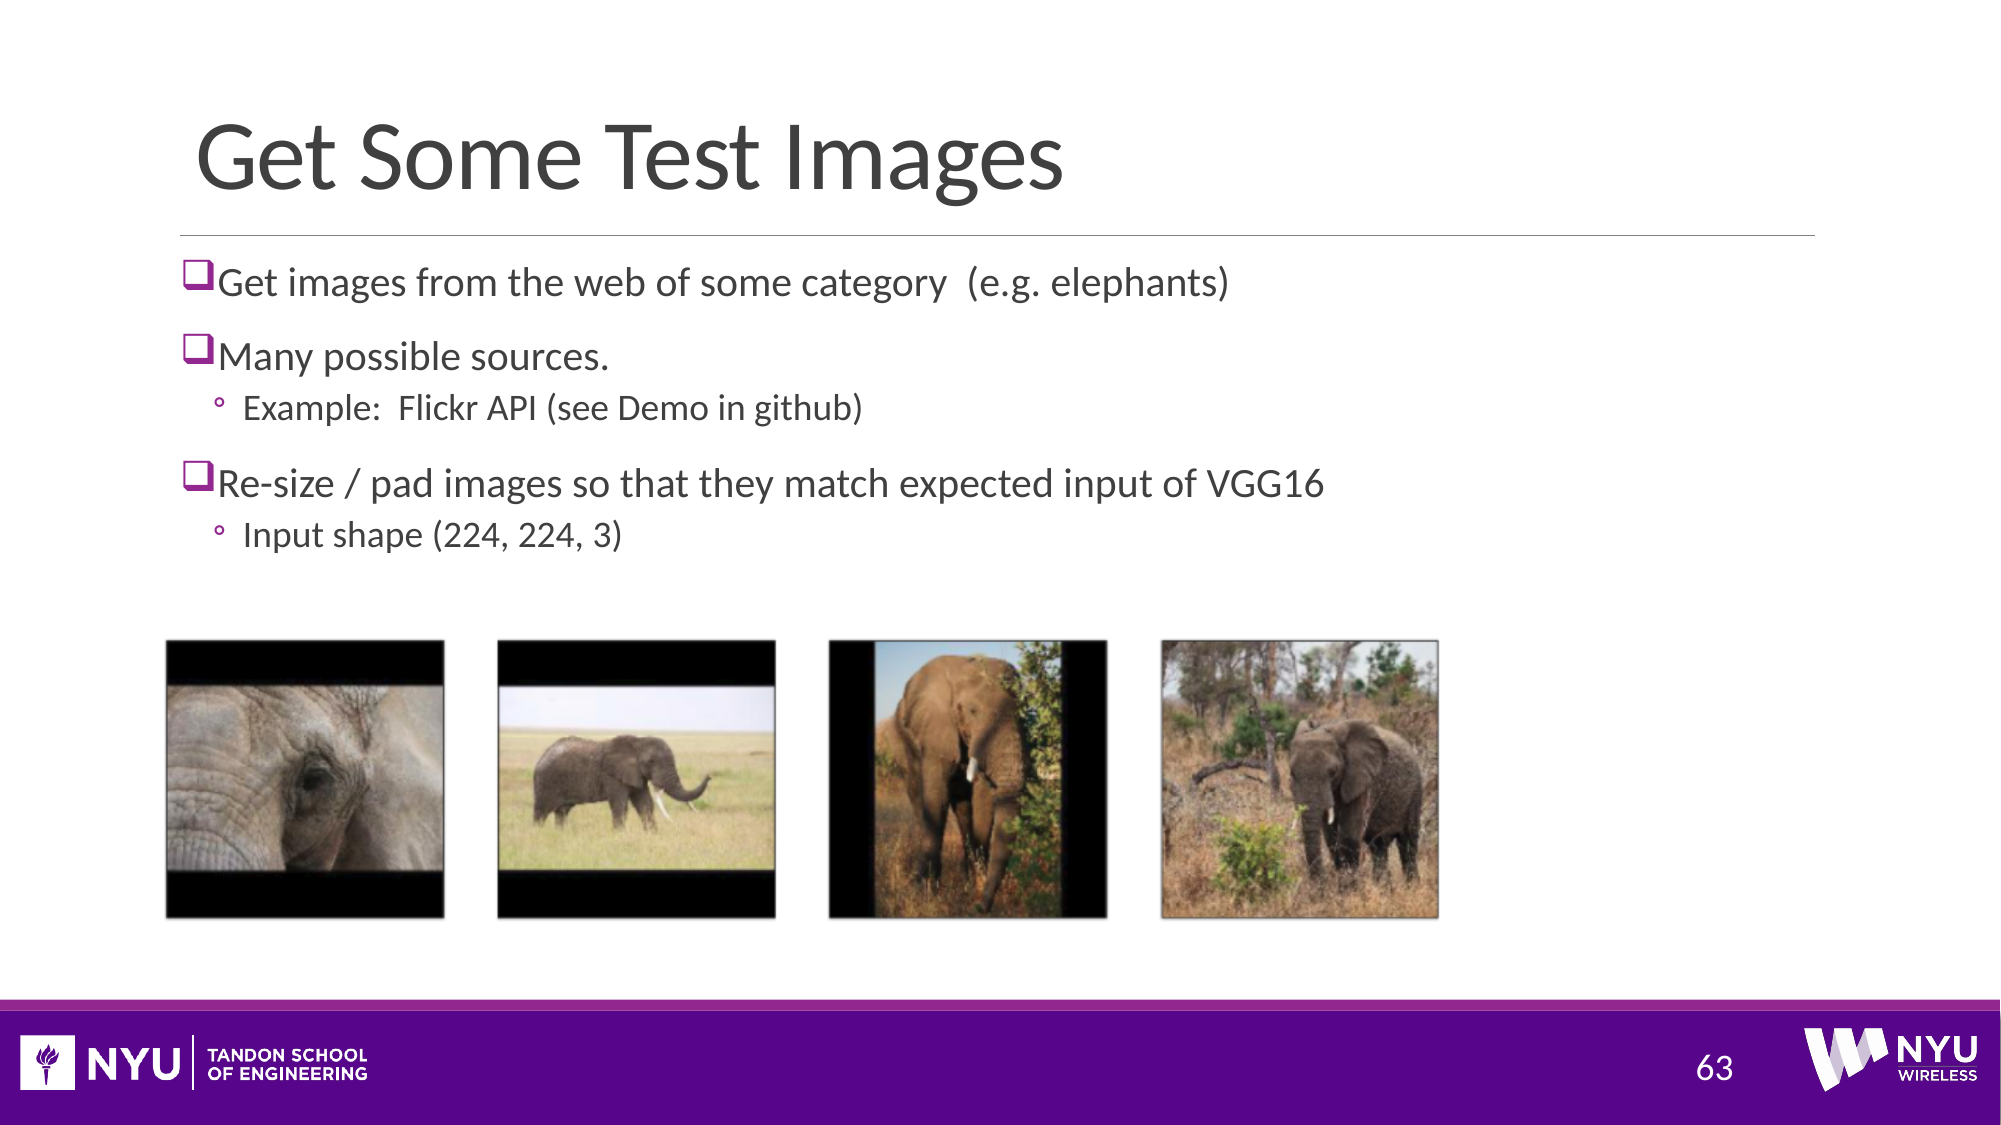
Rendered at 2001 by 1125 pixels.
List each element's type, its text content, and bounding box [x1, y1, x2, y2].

list Get images from the web of some category (e.g. elephants) Many possible sources. Example: Flickr API (see Demo in github) Re-size / pad images so that they match expected input of VGG16 Input shape (224, 224, 3) [180, 252, 1830, 610]
title Get Some Test Images [180, 47, 1830, 218]
picture [145, 627, 1458, 937]
slide_number 63 [1533, 1035, 1749, 1096]
